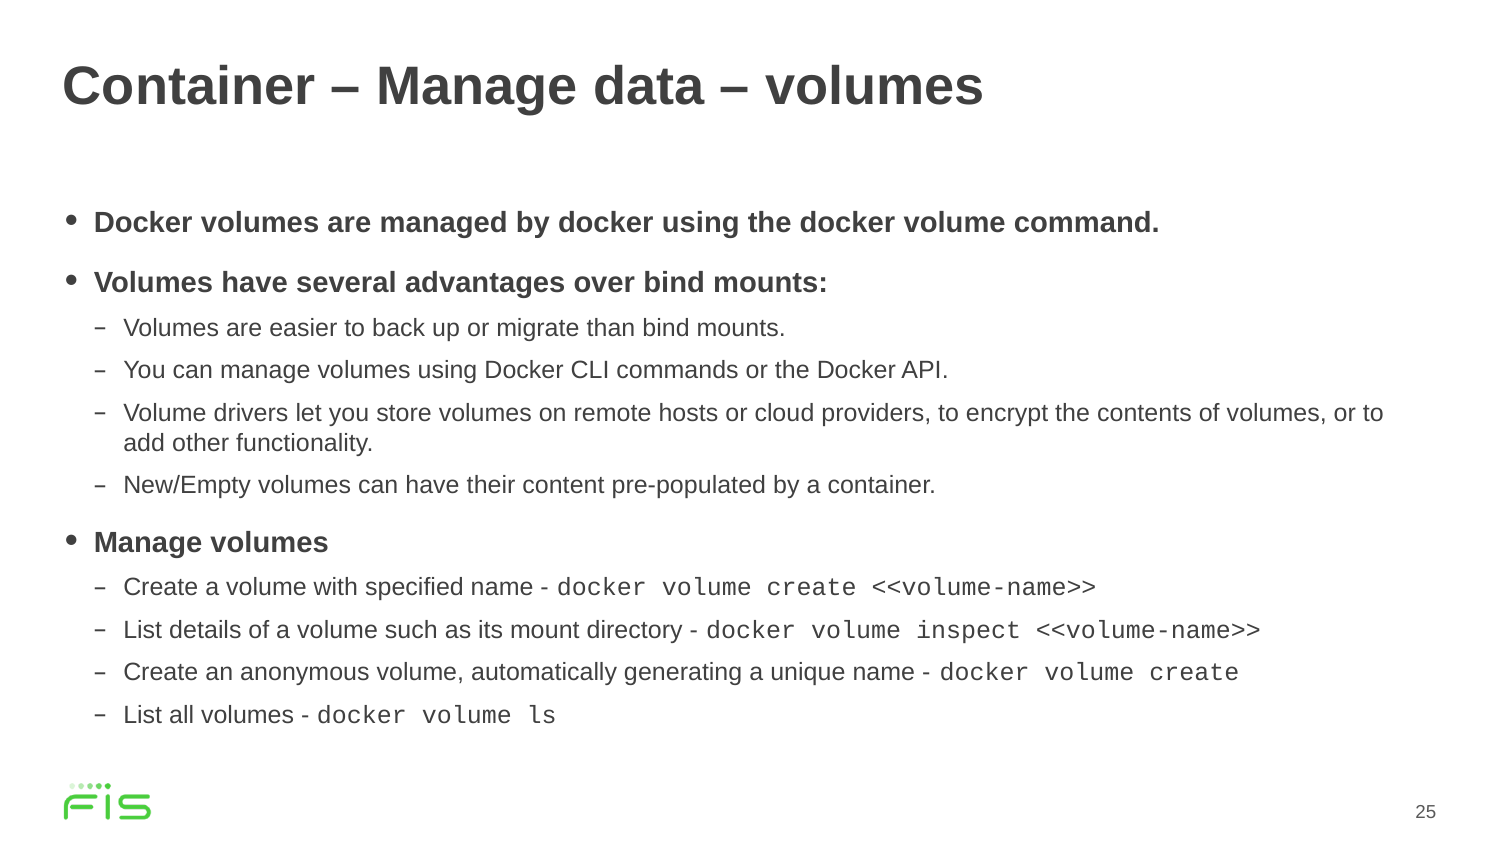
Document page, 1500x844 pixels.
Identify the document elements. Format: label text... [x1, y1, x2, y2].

slide_number 25 [1359, 799, 1437, 822]
title Container – Manage data – volumes [62, 62, 1435, 192]
picture [58, 780, 154, 823]
list Docker volumes are managed by docker using the docker volume command. Volumes have several advantages over bind mounts: Volumes are easier to back up or migrate than bind mounts. You can manage volumes using Docker CLI commands or the Docker API. Volume drivers let you store volumes on remote hosts or cloud providers, to encrypt the contents of volumes, or to add other functionality. New/Empty volumes can have their content pre-populated by a container. Manage volumes Create a volume with specified name - docker volume create <<volume-name>> List details of a volume such as its mount directory - docker volume inspect <<volume-name>> Create an anonymous volume, automatically generating a unique name - docker volume create List all volumes - docker volume ls [64, 203, 1435, 759]
